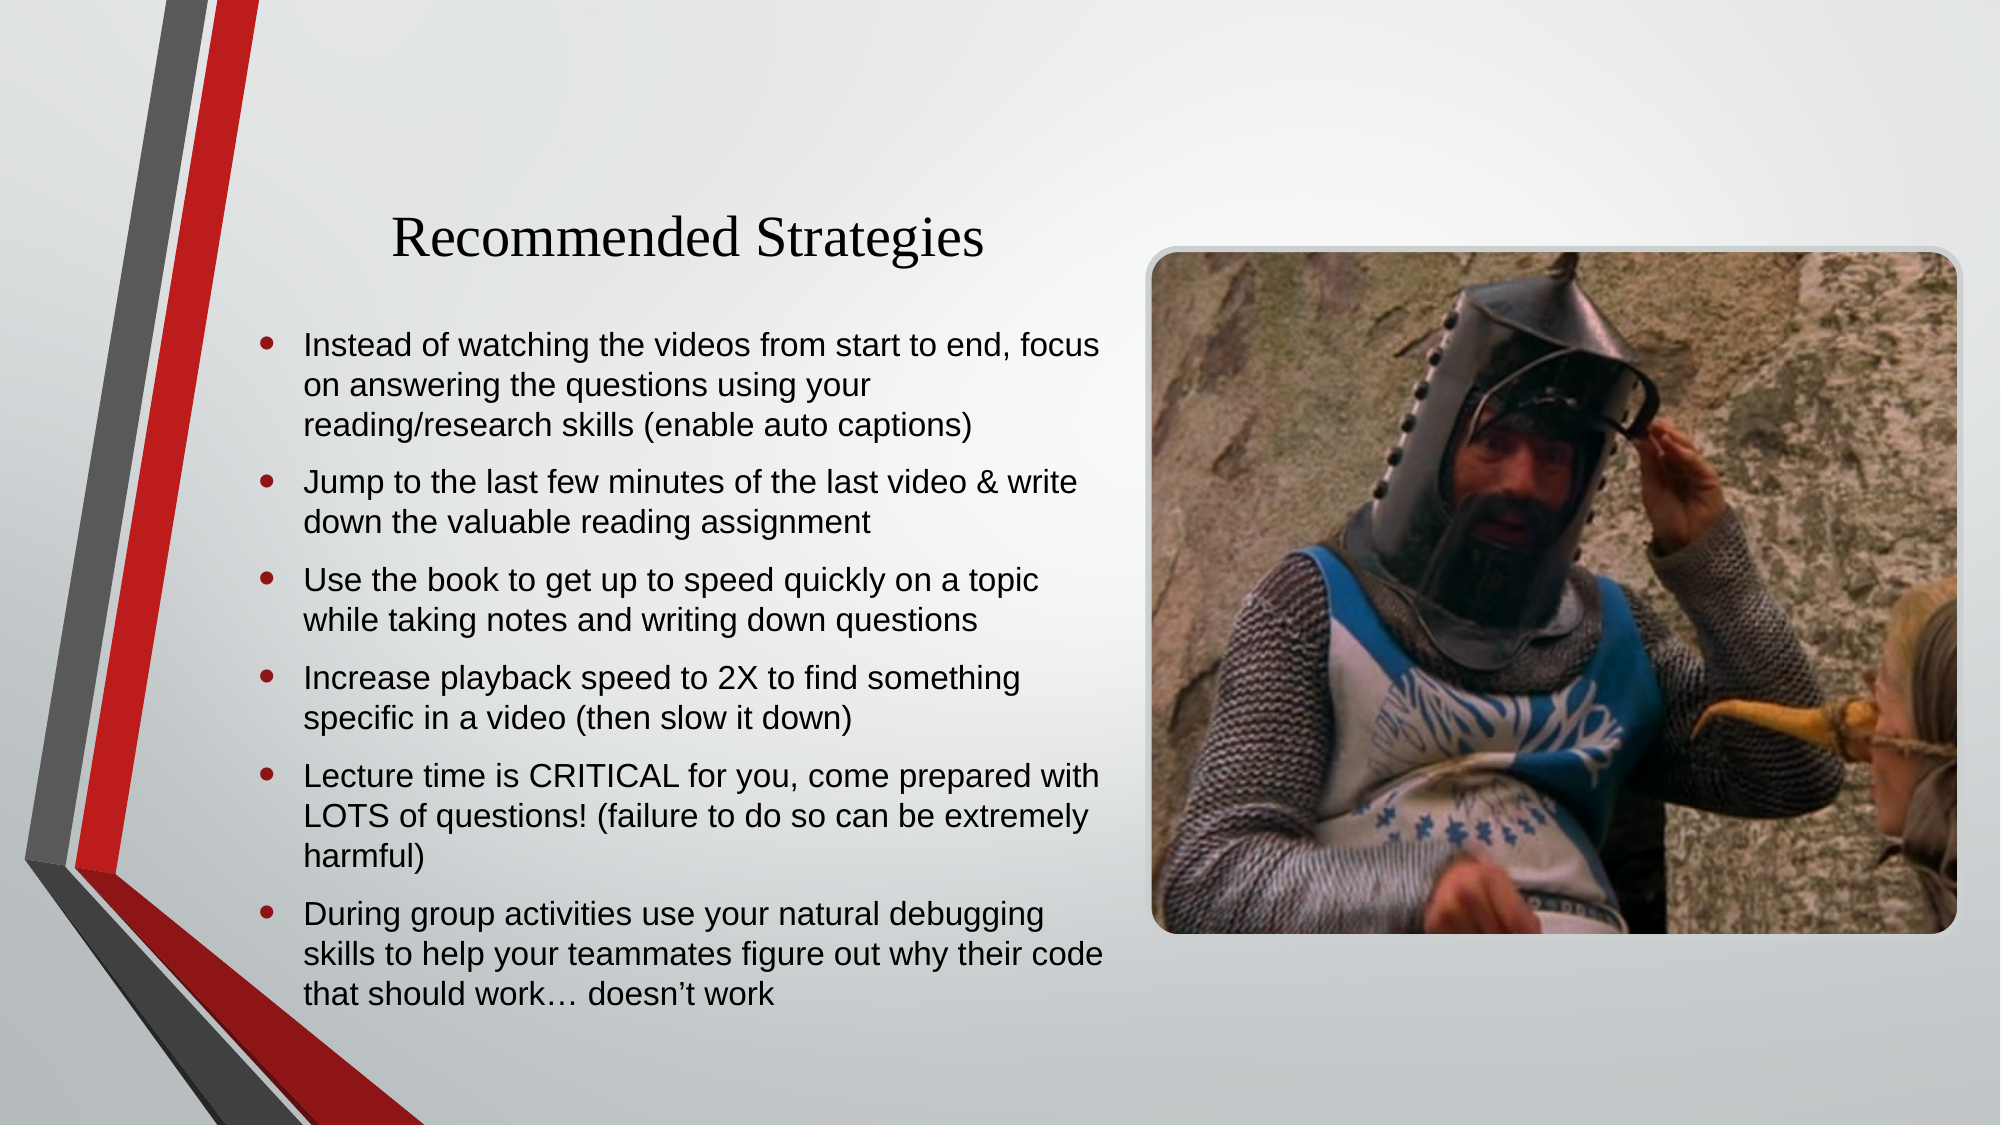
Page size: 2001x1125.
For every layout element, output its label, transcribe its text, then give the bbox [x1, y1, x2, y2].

picture [1148, 248, 1961, 938]
list Instead of watching the videos from start to end, focus on answering the questions using your reading/research skills (enable auto captions) Jump to the last few minutes of the last video & write down the valuable reading assignment Use the book to get up to speed quickly on a topic while taking notes and writing down questions Increase playback speed to 2X to find something specific in a video (then slow it down) Lecture time is CRITICAL for you, come prepared with LOTS of questions! (failure to do so can be extremely harmful) During group activities use your natural debugging skills to help your teammates figure out why their code that should work… doesn’t work [243, 315, 1134, 1027]
title Recommended Strategies [243, 149, 1134, 315]
